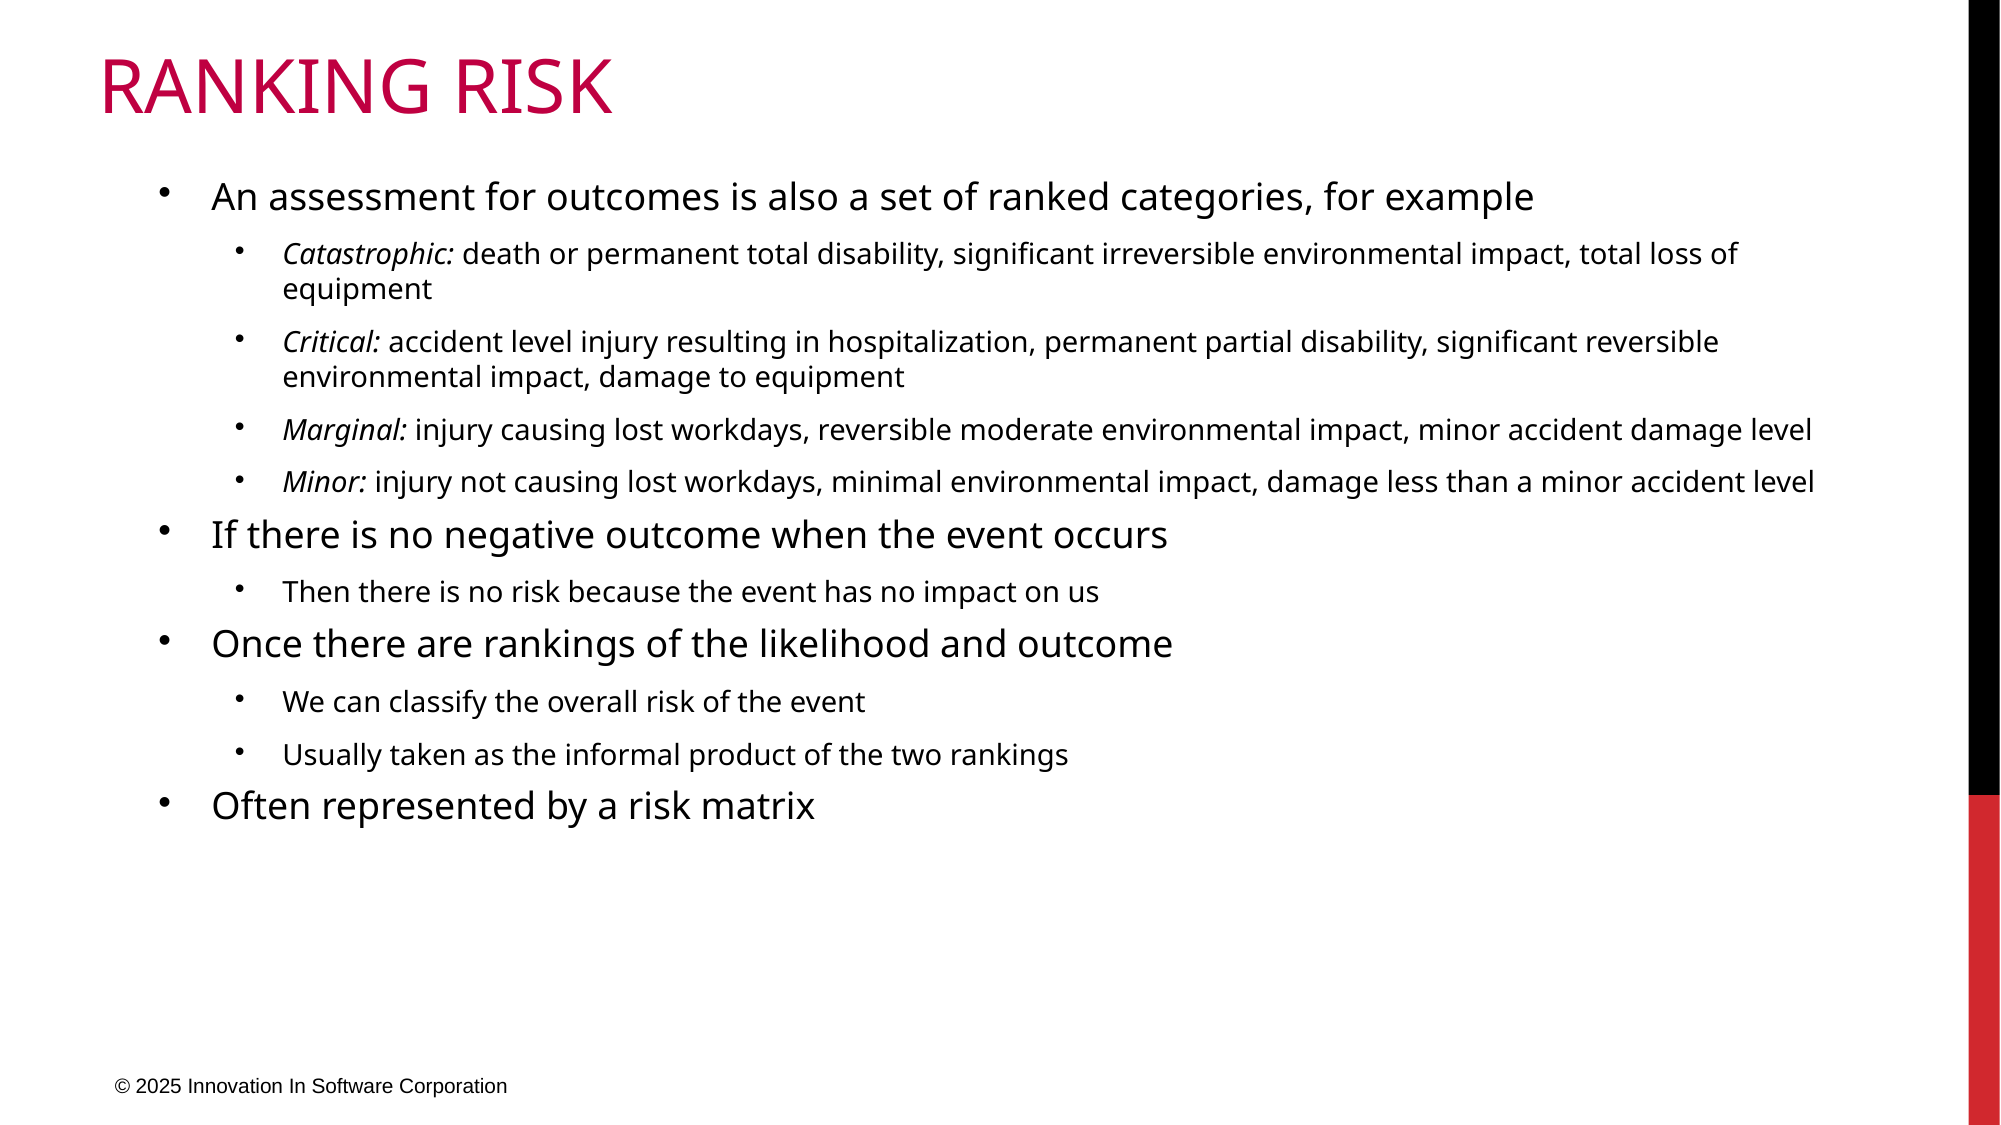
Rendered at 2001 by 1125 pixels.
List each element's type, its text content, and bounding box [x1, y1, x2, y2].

title Ranking risk [98, 23, 1413, 143]
list An assessment for outcomes is also a set of ranked categories, for example Catastrophic: death or permanent total disability, significant irreversible environmental impact, total loss of equipment Critical: accident level injury resulting in hospitalization, permanent partial disability, significant reversible environmental impact, damage to equipment Marginal: injury causing lost workdays, reversible moderate environmental impact, minor accident damage level Minor: injury not causing lost workdays, minimal environmental impact, damage less than a minor accident level If there is no negative outcome when the event occurs Then there is no risk because the event has no impact on us Once there are rankings of the likelihood and outcome We can classify the overall risk of the event Usually taken as the informal product of the two rankings Often represented by a risk matrix [69, 172, 1874, 1001]
footer © 2025 Innovation In Software Corporation [99, 1065, 850, 1112]
